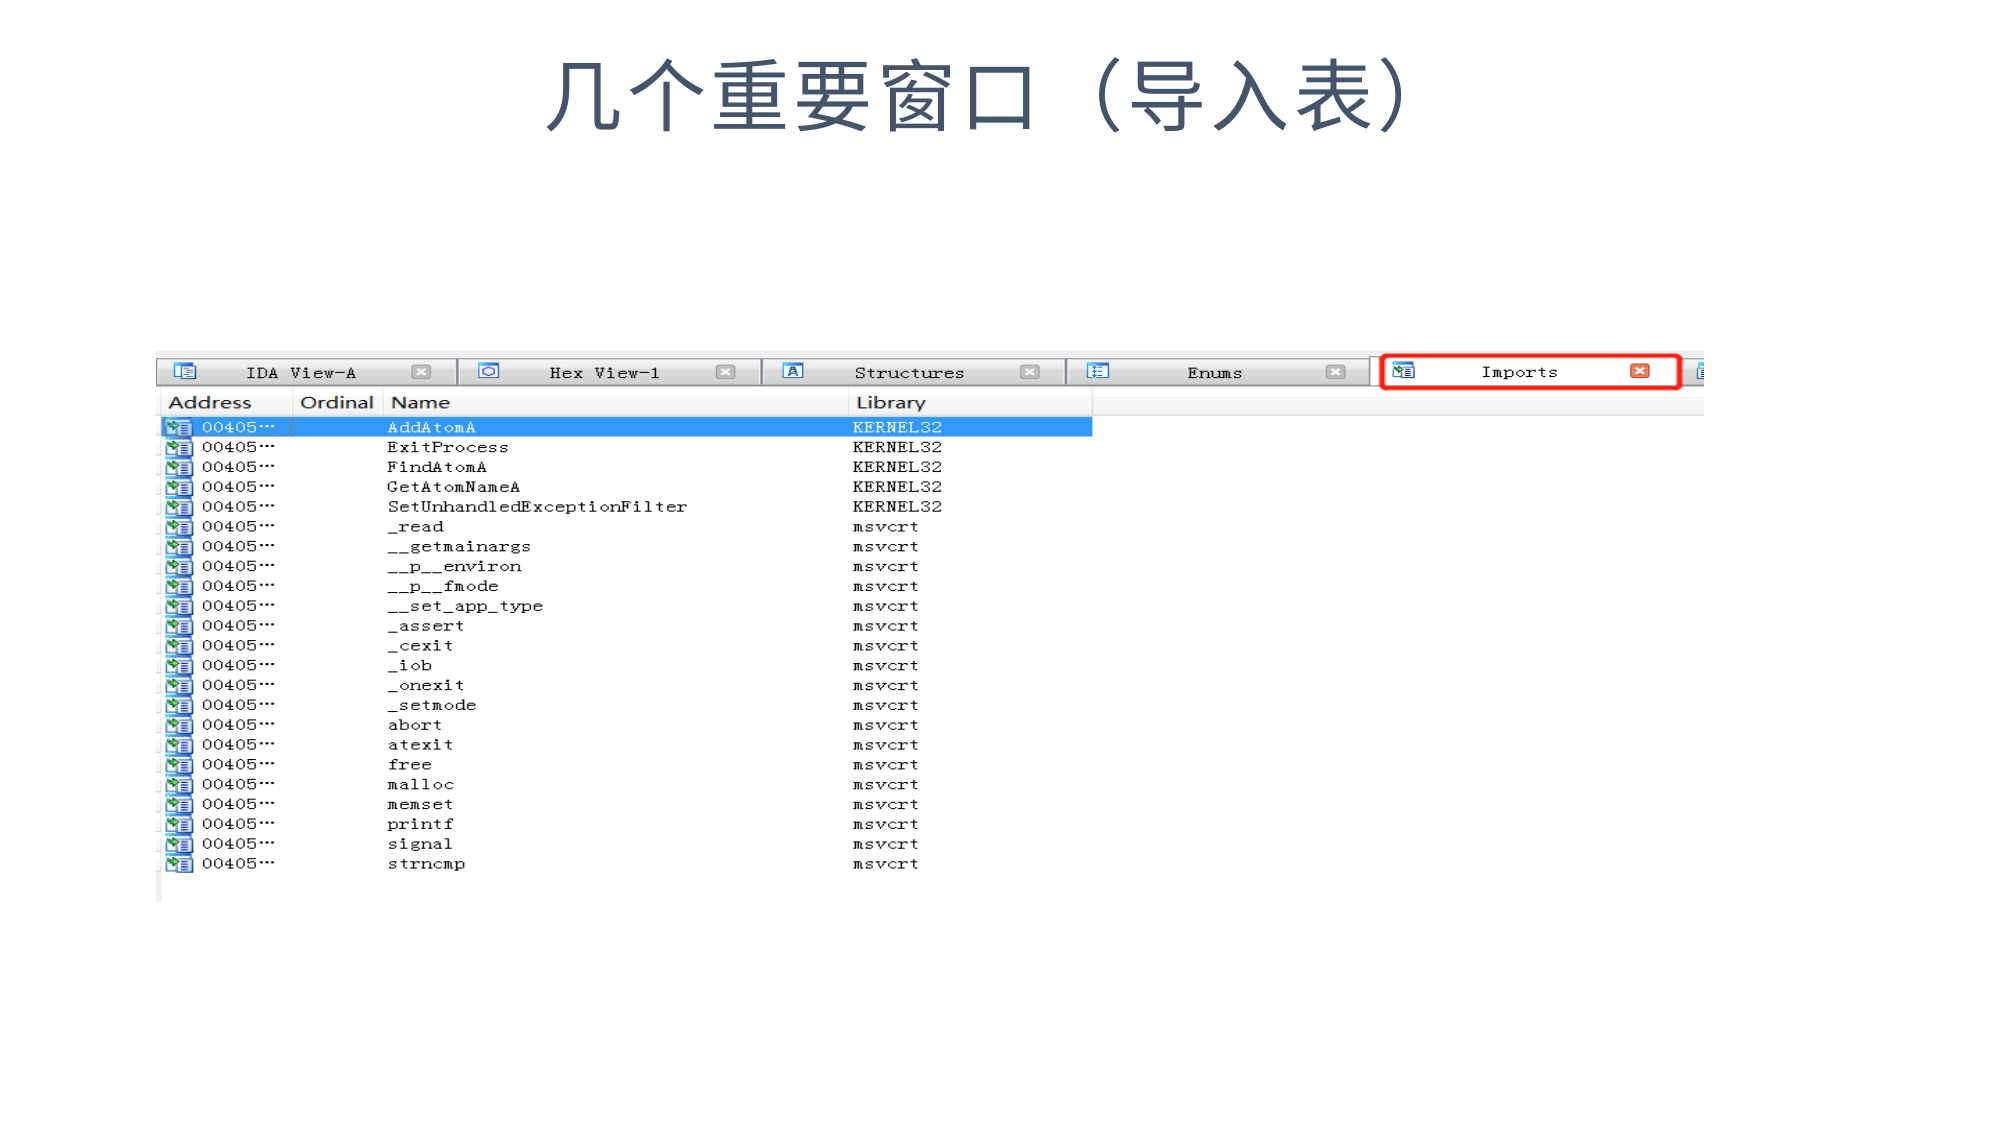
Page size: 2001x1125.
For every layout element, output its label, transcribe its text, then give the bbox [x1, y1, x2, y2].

title 几个重要窗口（导入表） [125, 50, 1876, 250]
picture [156, 351, 1704, 902]
